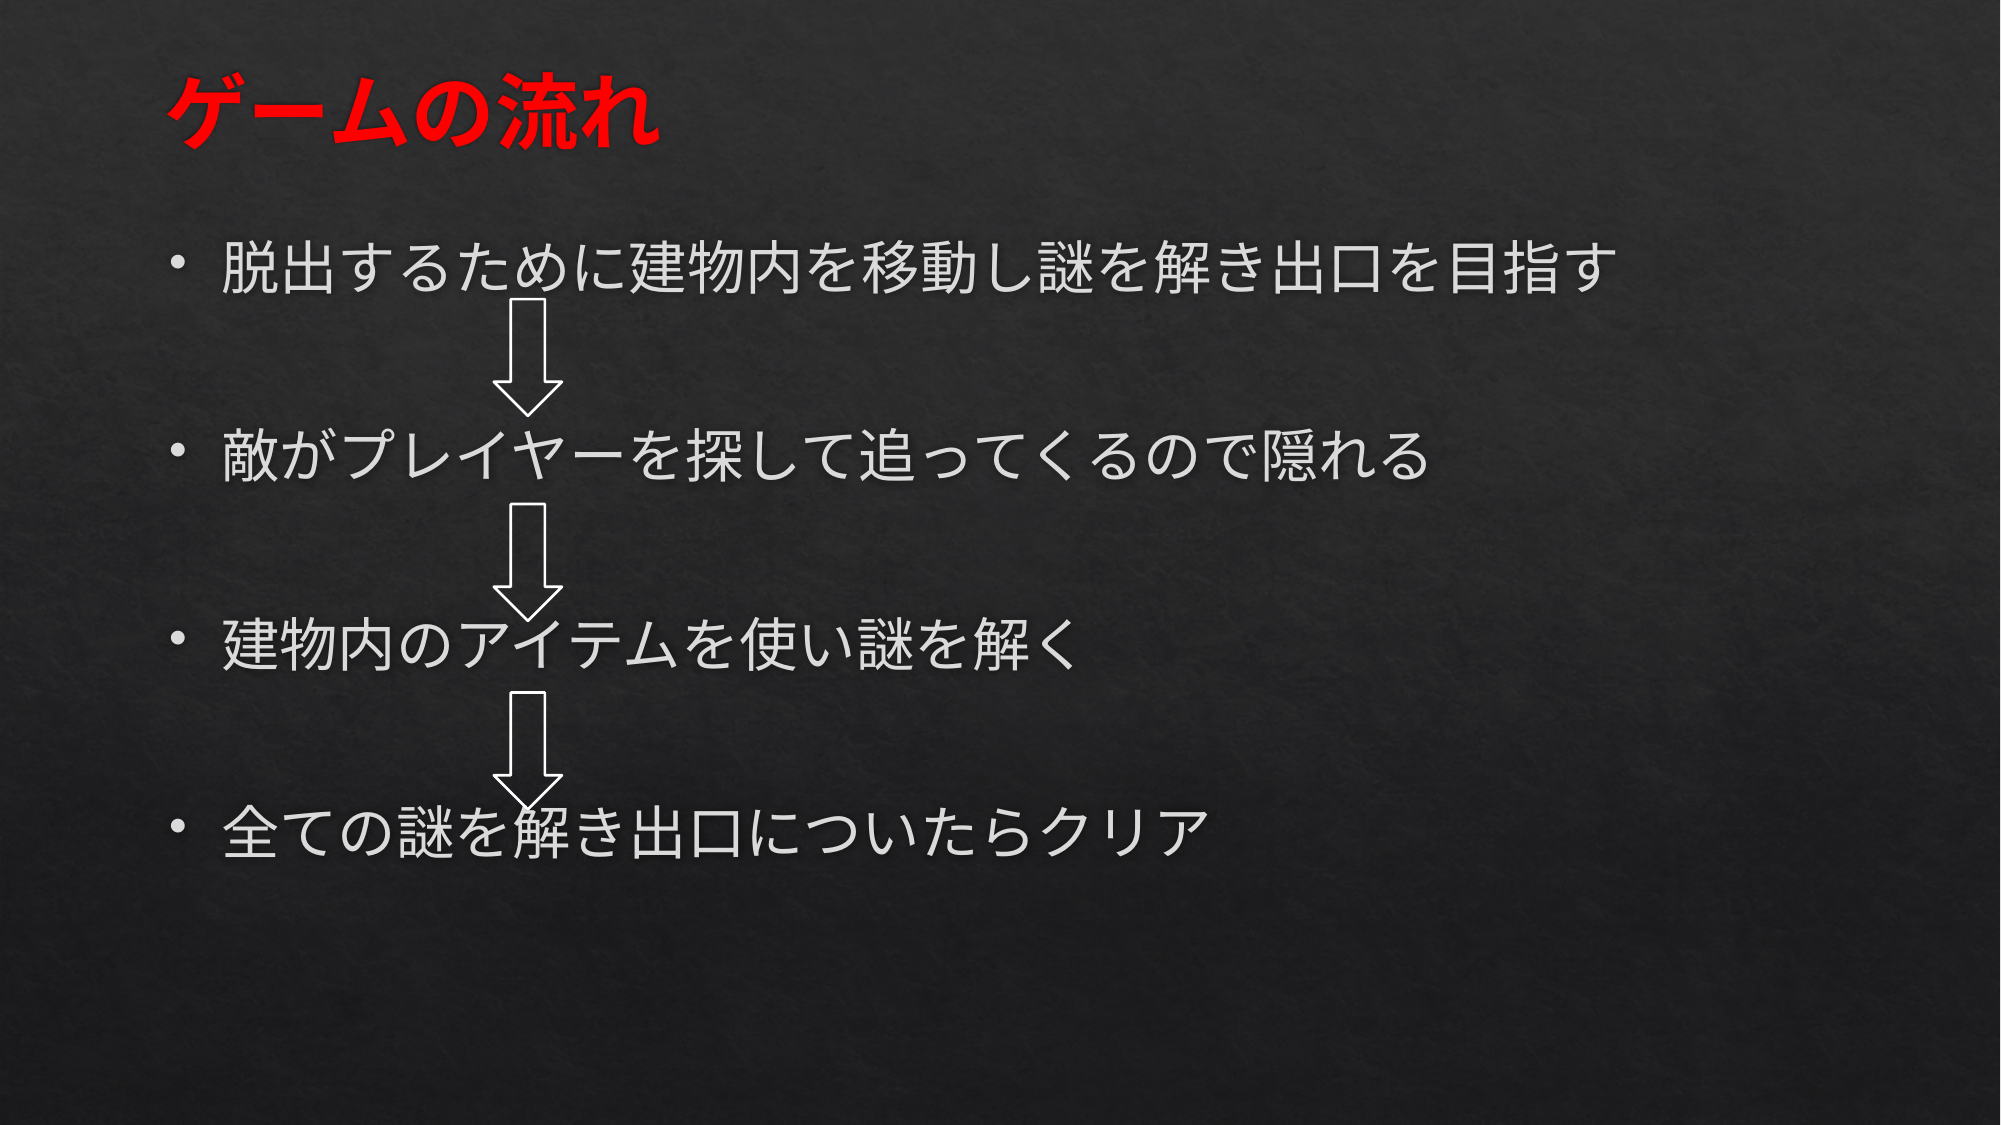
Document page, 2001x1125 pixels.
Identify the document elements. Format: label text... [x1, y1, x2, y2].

text_box [492, 297, 564, 417]
title ゲームの流れ [149, 44, 974, 175]
text_box [492, 502, 564, 622]
text_box [492, 691, 564, 811]
list 脱出するために建物内を移動し謎を解き出口を目指す 敵がプレイヤーを探して追ってくるので隠れる 建物内のアイテムを使い謎を解く 全ての謎を解き出口についたらクリア [149, 224, 1849, 1050]
